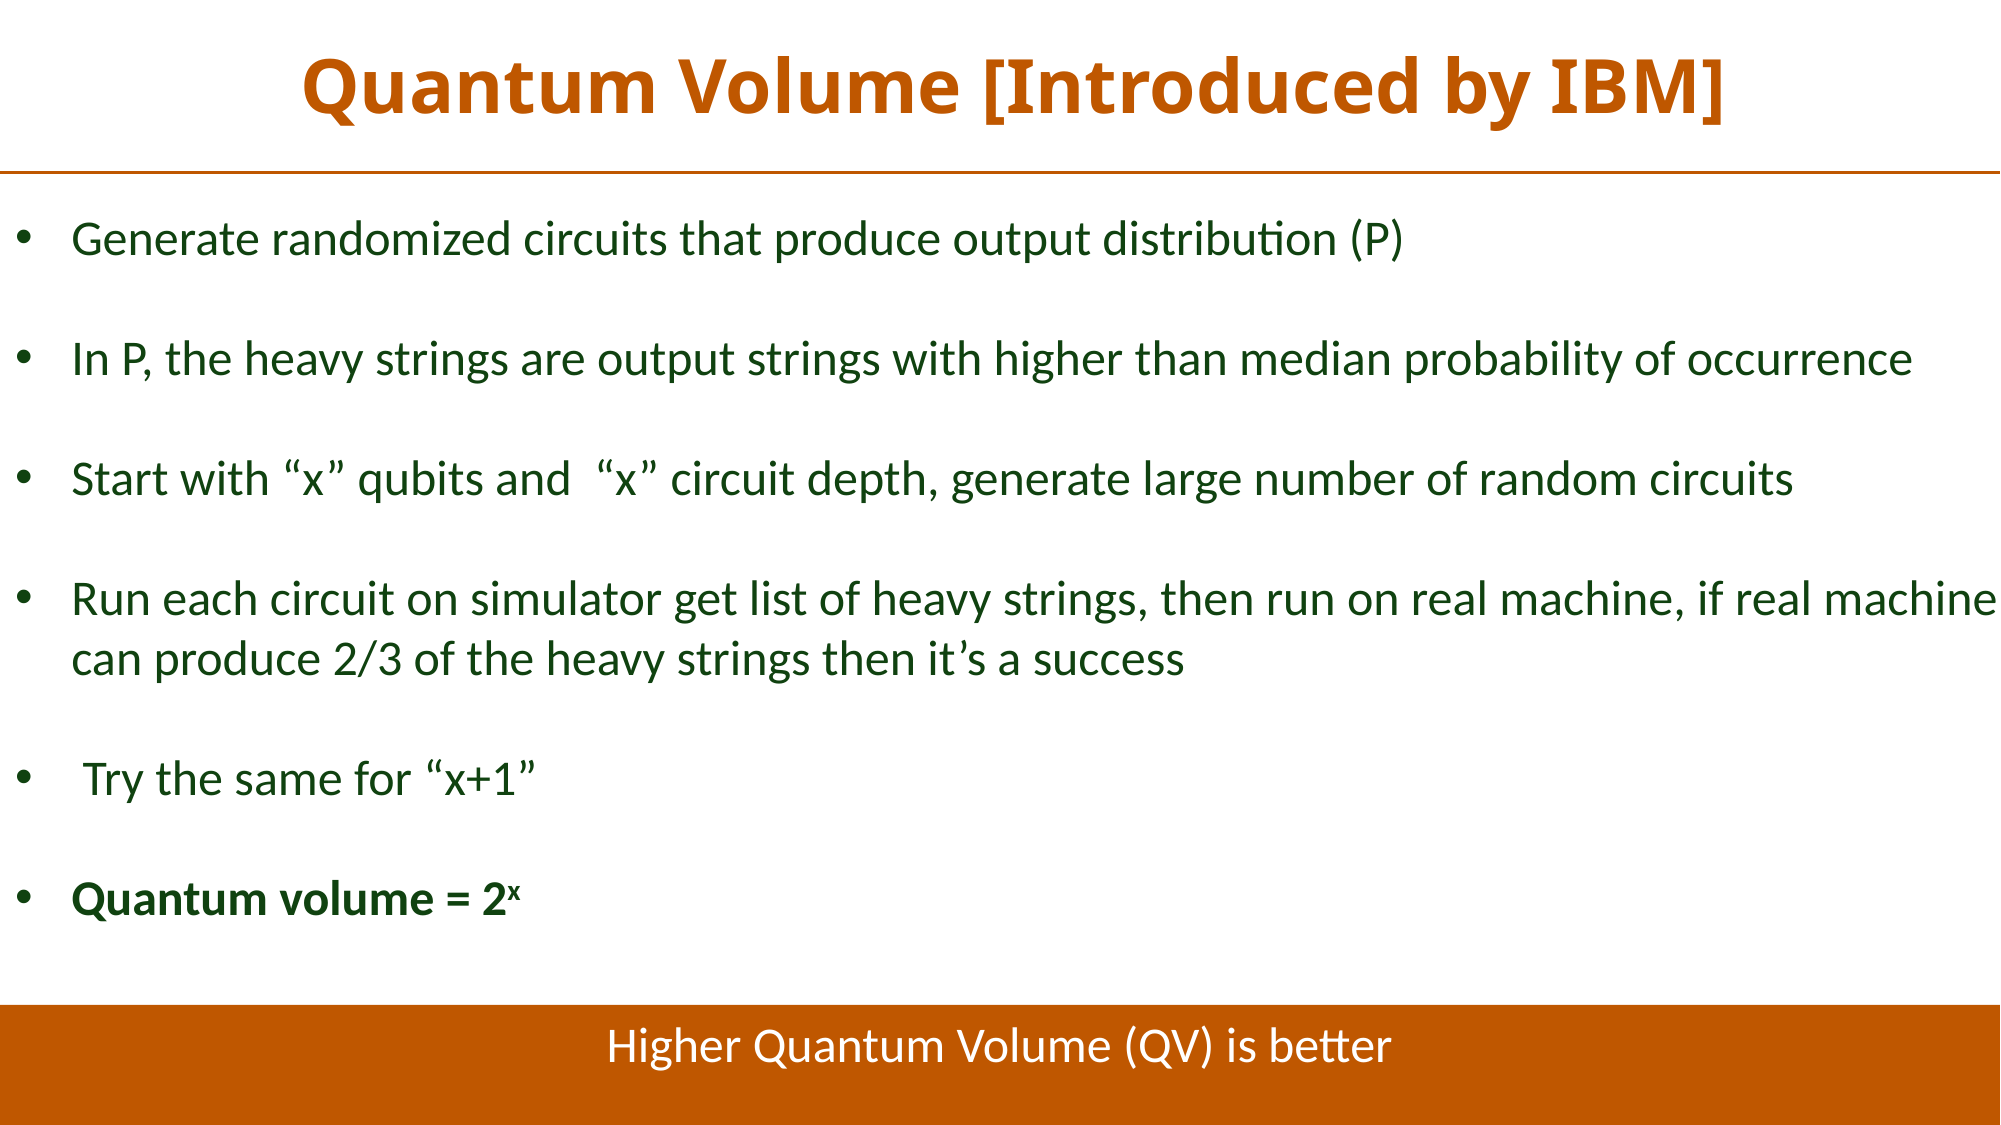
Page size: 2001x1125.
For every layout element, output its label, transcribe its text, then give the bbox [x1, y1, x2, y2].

text_box Higher Quantum Volume (QV) is better [0, 1004, 2000, 1125]
text_box Generate randomized circuits that produce output distribution (P) In P, the heavy strings are output strings with higher than median probability of occurrence Start with “x” qubits and “x” circuit depth, generate large number of random circuits Run each circuit on simulator get list of heavy strings, then run on real machine, if real machine can produce 2/3 of the heavy strings then it’s a success Try the same for “x+1” Quantum volume = 2x [0, 198, 2000, 994]
text_box Quantum Volume [Introduced by IBM] [26, 6, 2000, 172]
